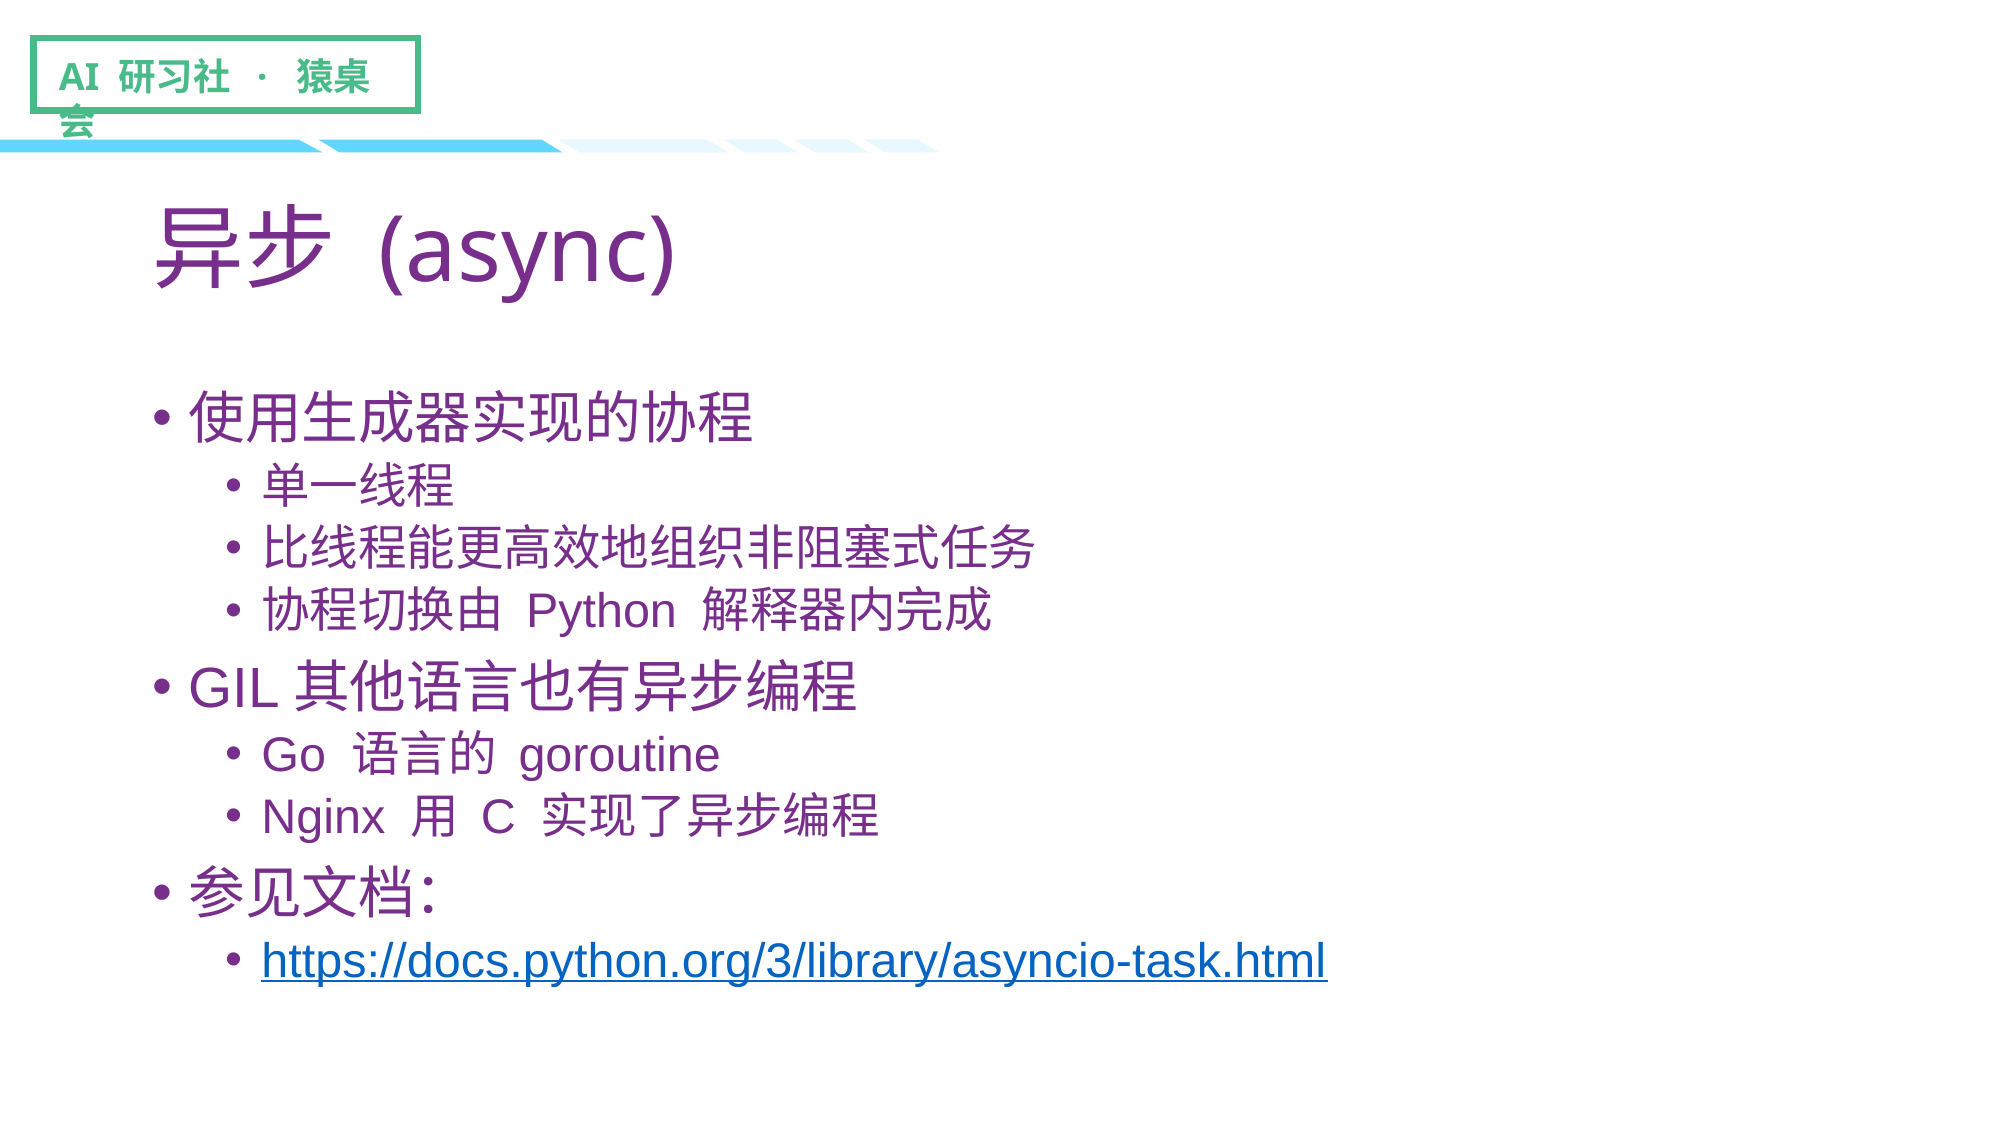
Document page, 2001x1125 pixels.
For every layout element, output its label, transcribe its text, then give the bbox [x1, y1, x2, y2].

list 使用生成器实现的协程 单一线程 比线程能更高效地组织非阻塞式任务 协程切换由 Python 解释器内完成 GIL其他语言也有异步编程 Go 语言的 goroutine Nginx 用 C 实现了异步编程 参见文档： https://docs.python.org/3/library/asyncio-task.html [137, 382, 1863, 1000]
title 异步 (async) [137, 143, 1863, 361]
